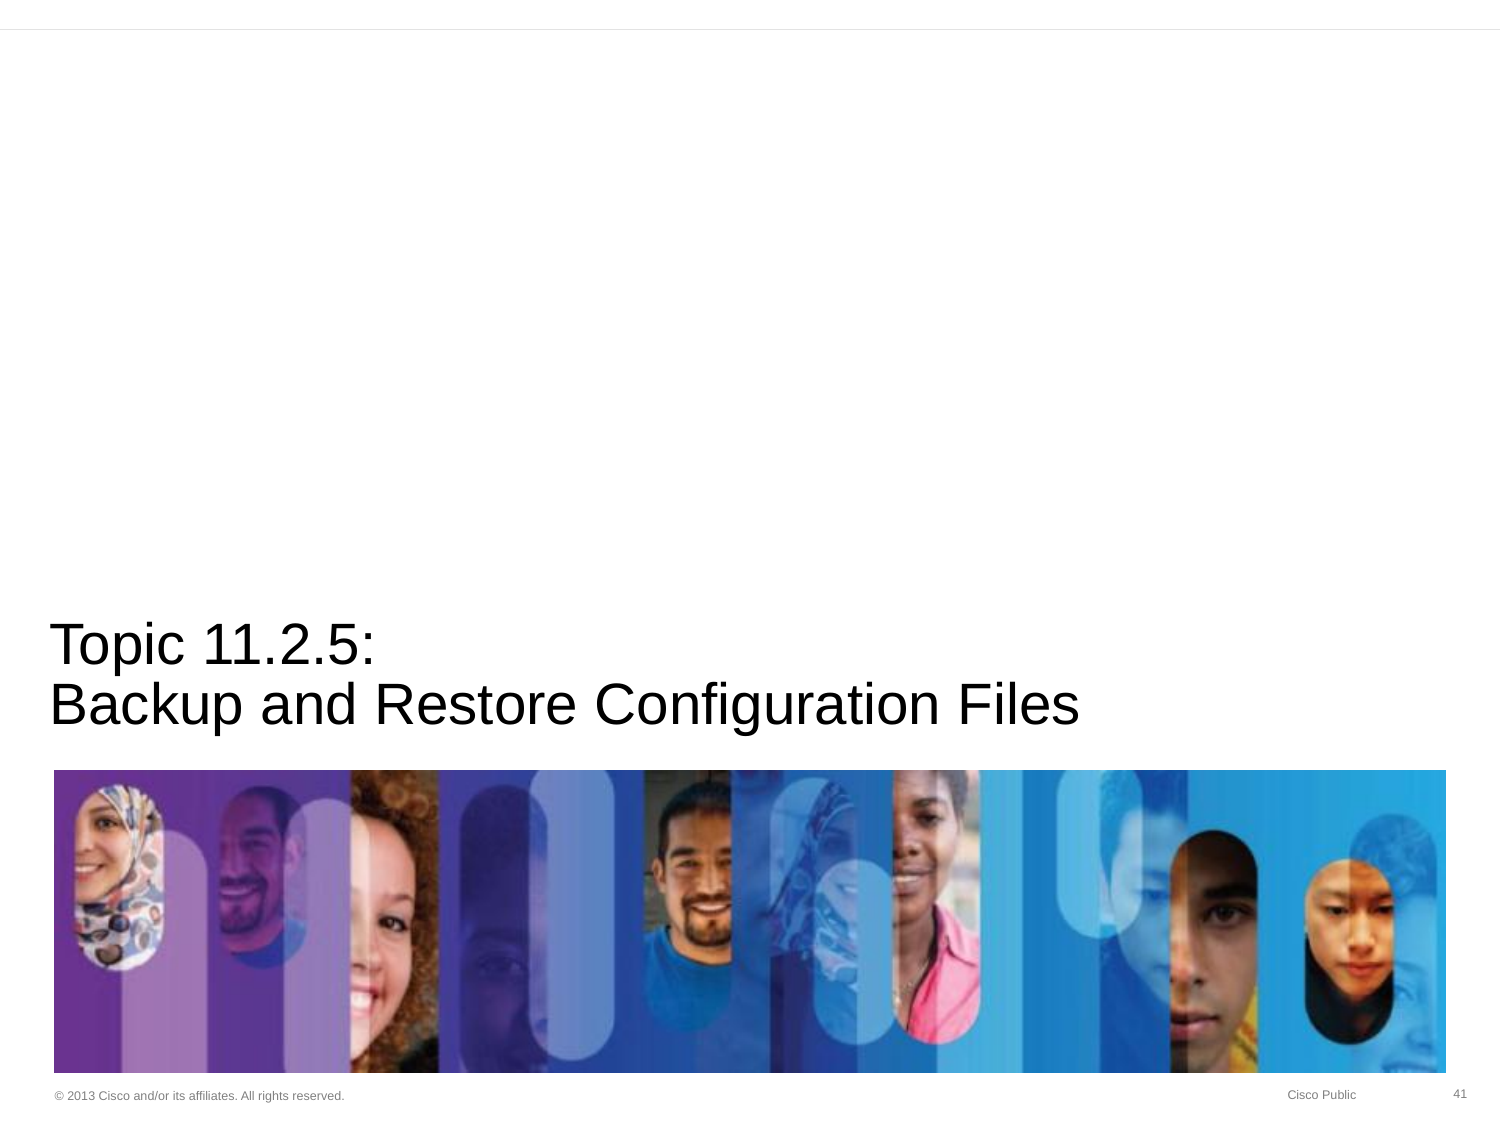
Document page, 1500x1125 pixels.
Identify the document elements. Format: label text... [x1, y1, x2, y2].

picture [54, 770, 1446, 1073]
title Topic 11.2.5: Backup and Restore Configuration Files [36, 65, 1439, 744]
